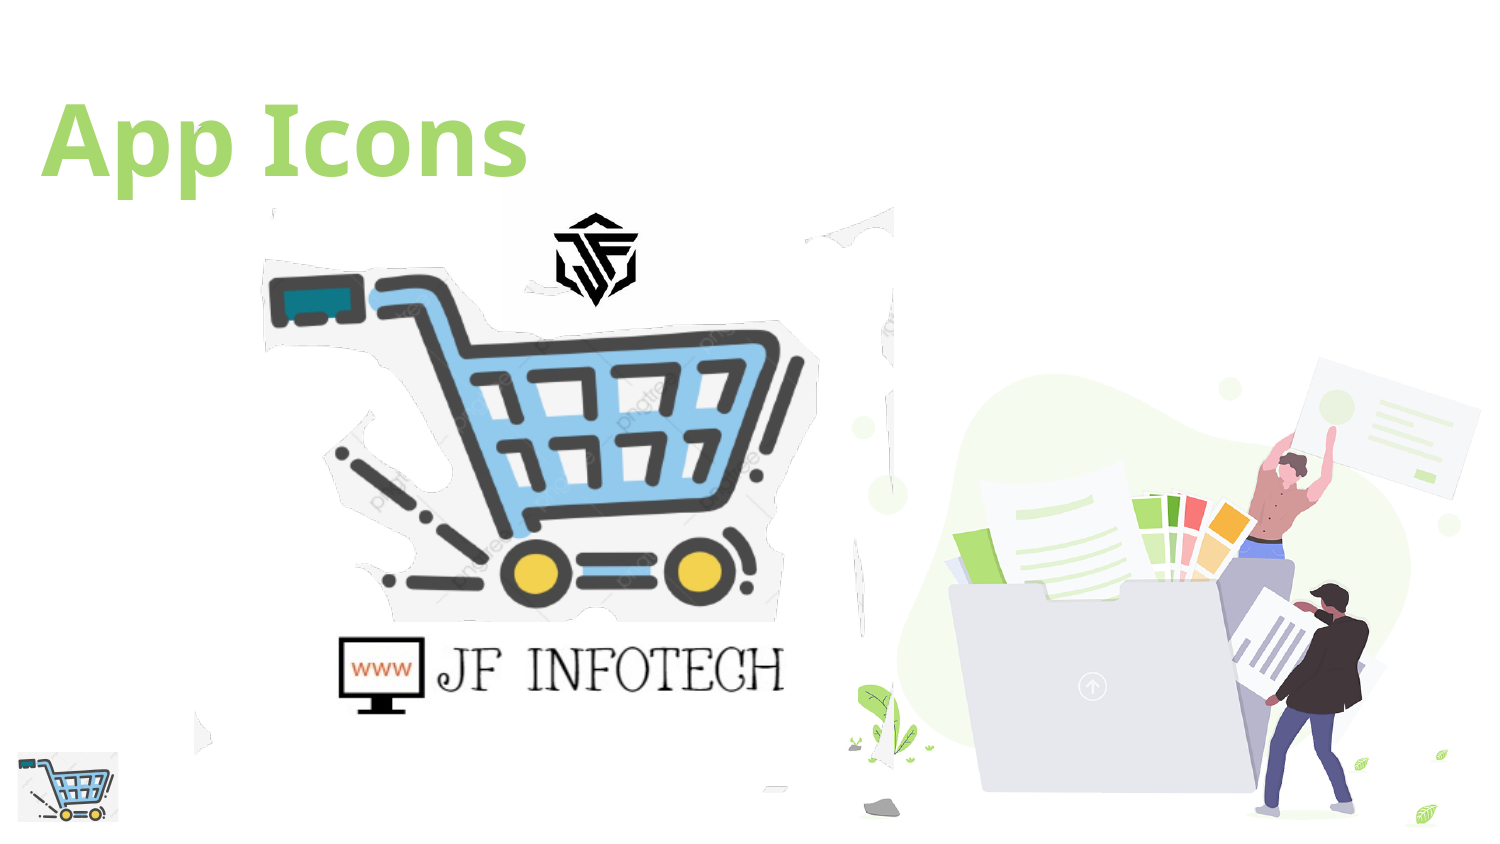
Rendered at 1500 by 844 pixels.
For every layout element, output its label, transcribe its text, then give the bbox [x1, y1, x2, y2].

picture [17, 752, 119, 822]
title App Icons [41, 32, 549, 197]
picture [194, 126, 1482, 828]
